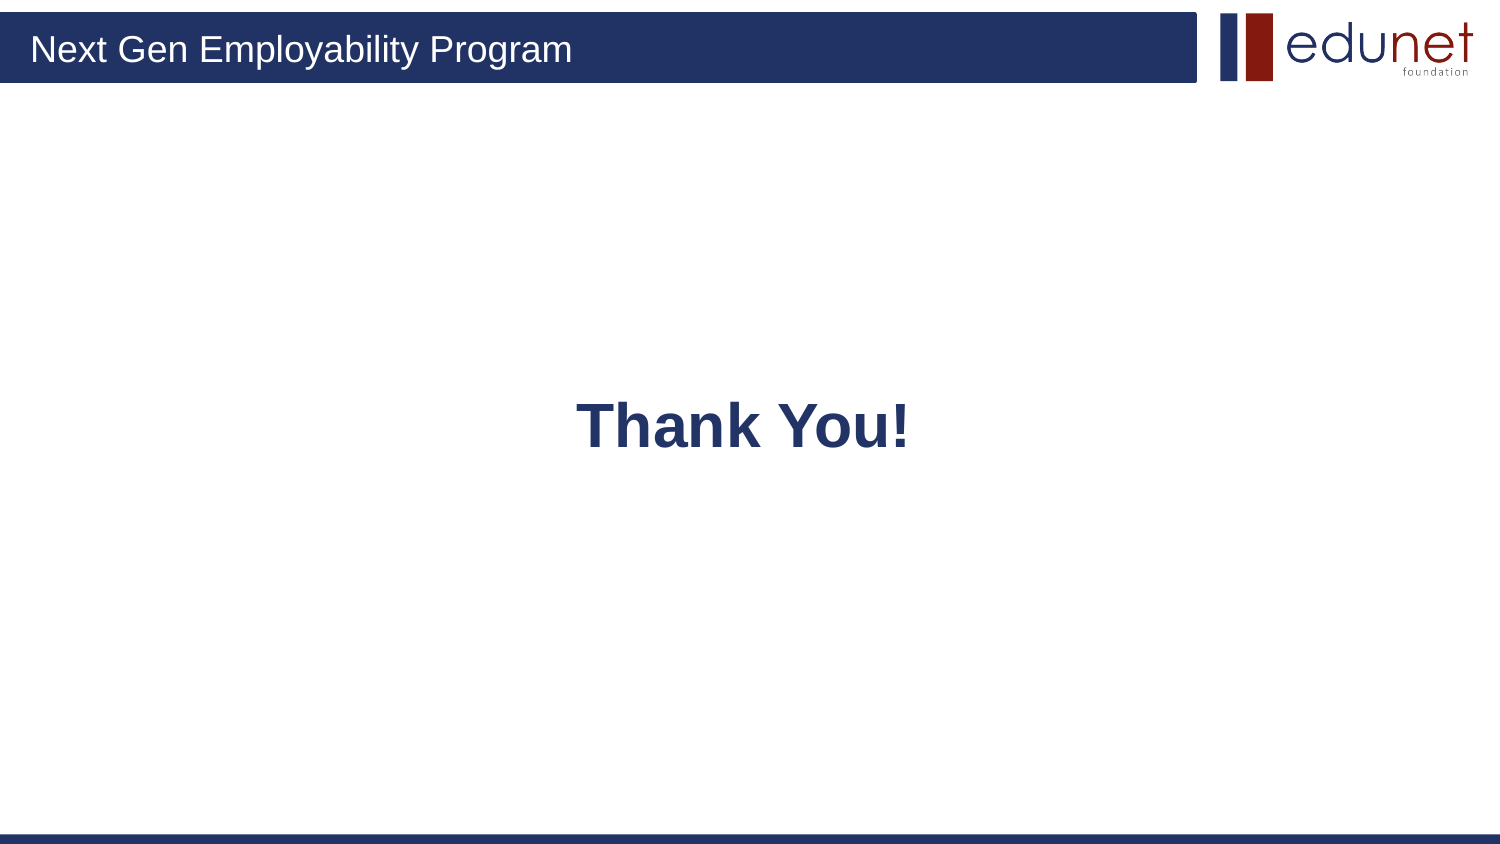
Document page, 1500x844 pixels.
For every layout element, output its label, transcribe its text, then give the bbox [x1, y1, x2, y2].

picture [1279, 14, 1482, 83]
title Thank You! [574, 382, 928, 526]
